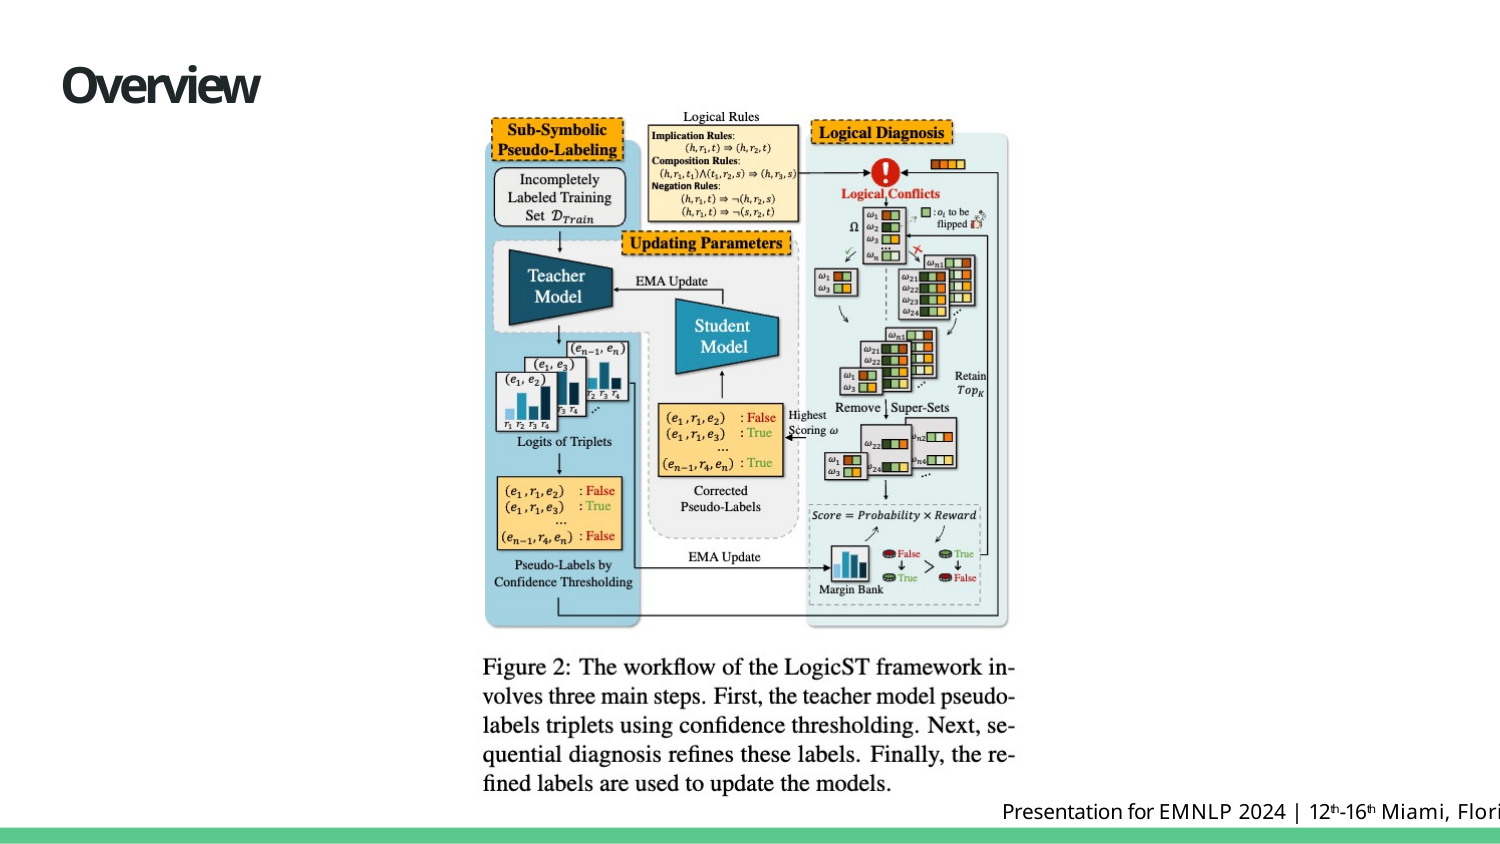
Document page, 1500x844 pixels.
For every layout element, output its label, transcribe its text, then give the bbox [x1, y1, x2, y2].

picture [476, 98, 1024, 799]
title Overview [58, 51, 496, 195]
footer Presentation for EMNLP 2024 | 12th-16th Miami, Florida [999, 796, 1500, 844]
